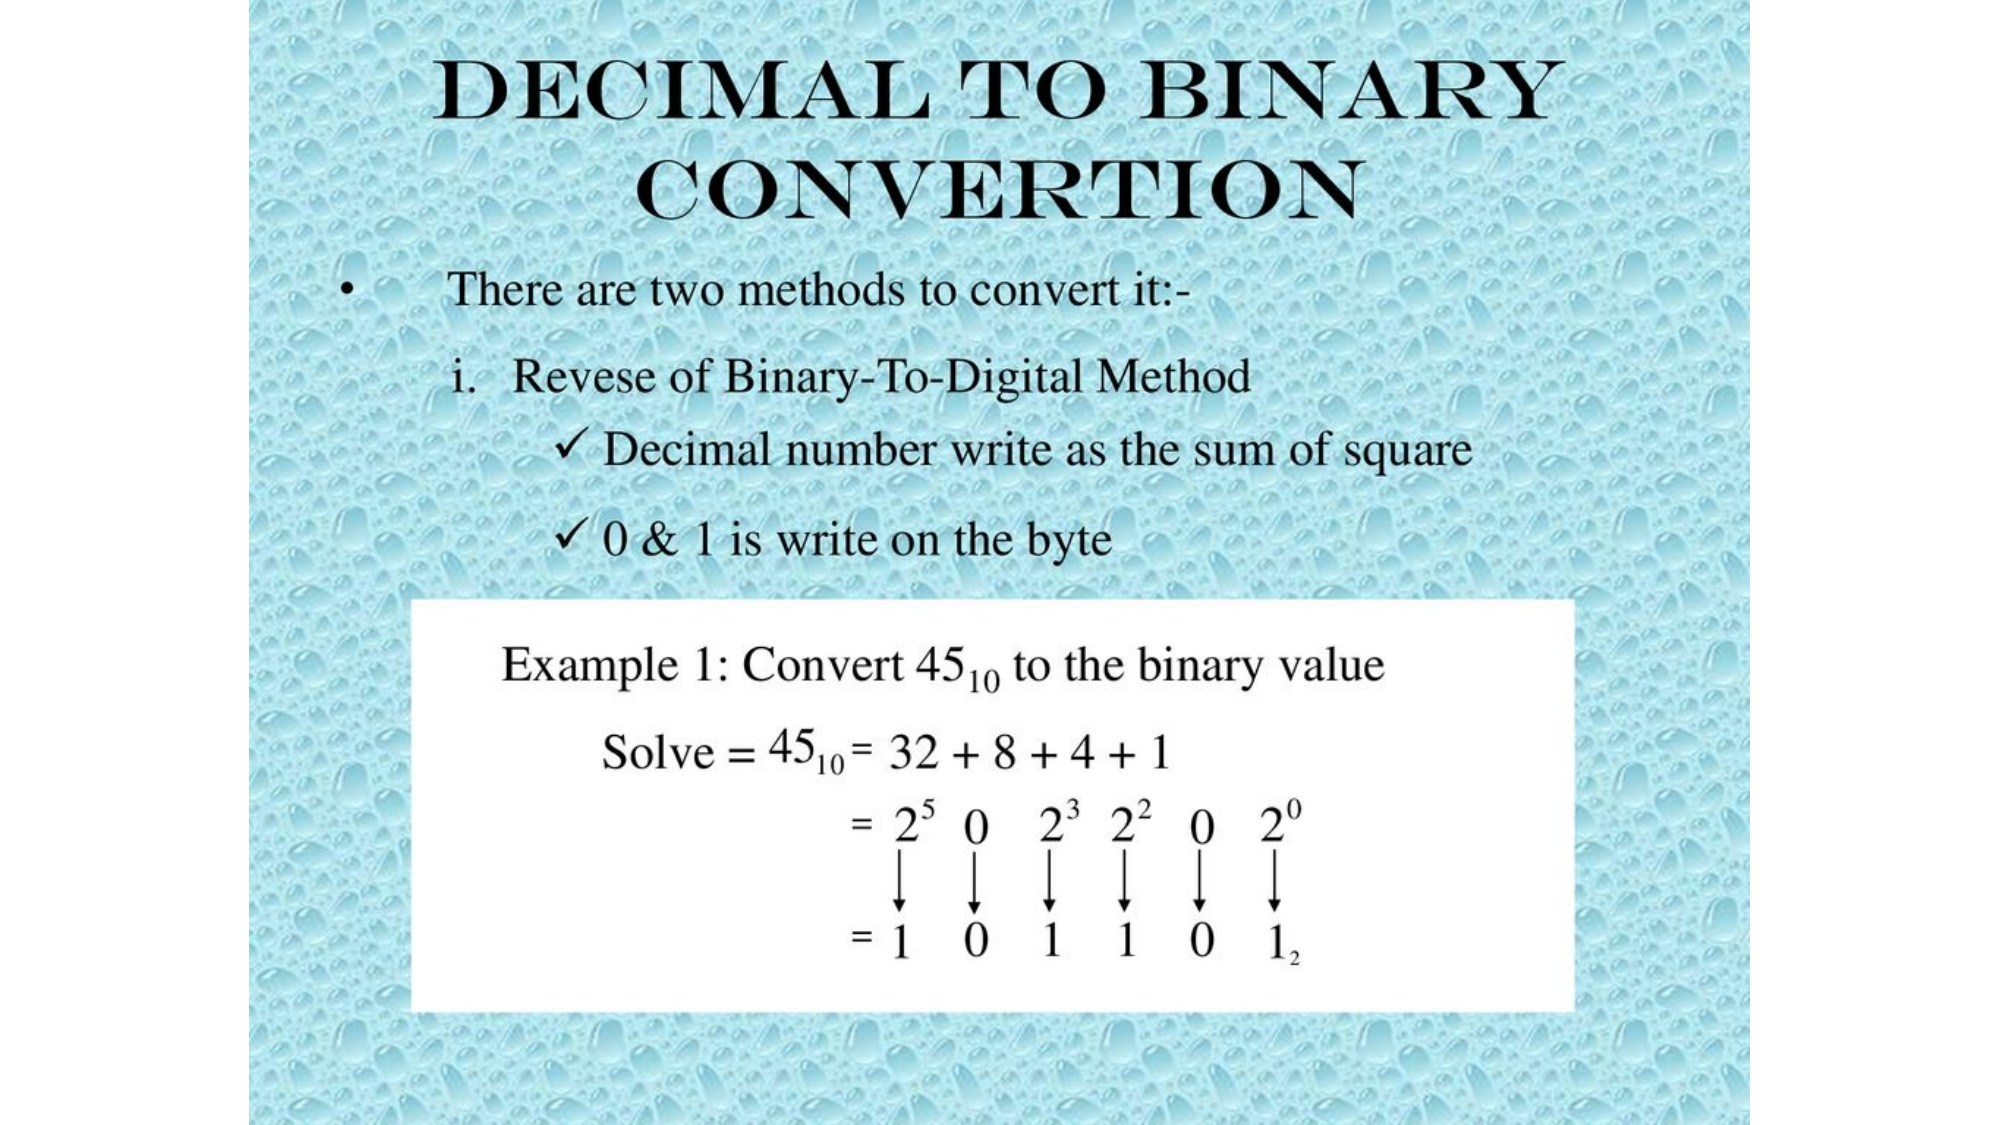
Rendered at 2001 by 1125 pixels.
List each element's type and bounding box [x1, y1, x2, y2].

picture [249, 0, 1750, 1125]
